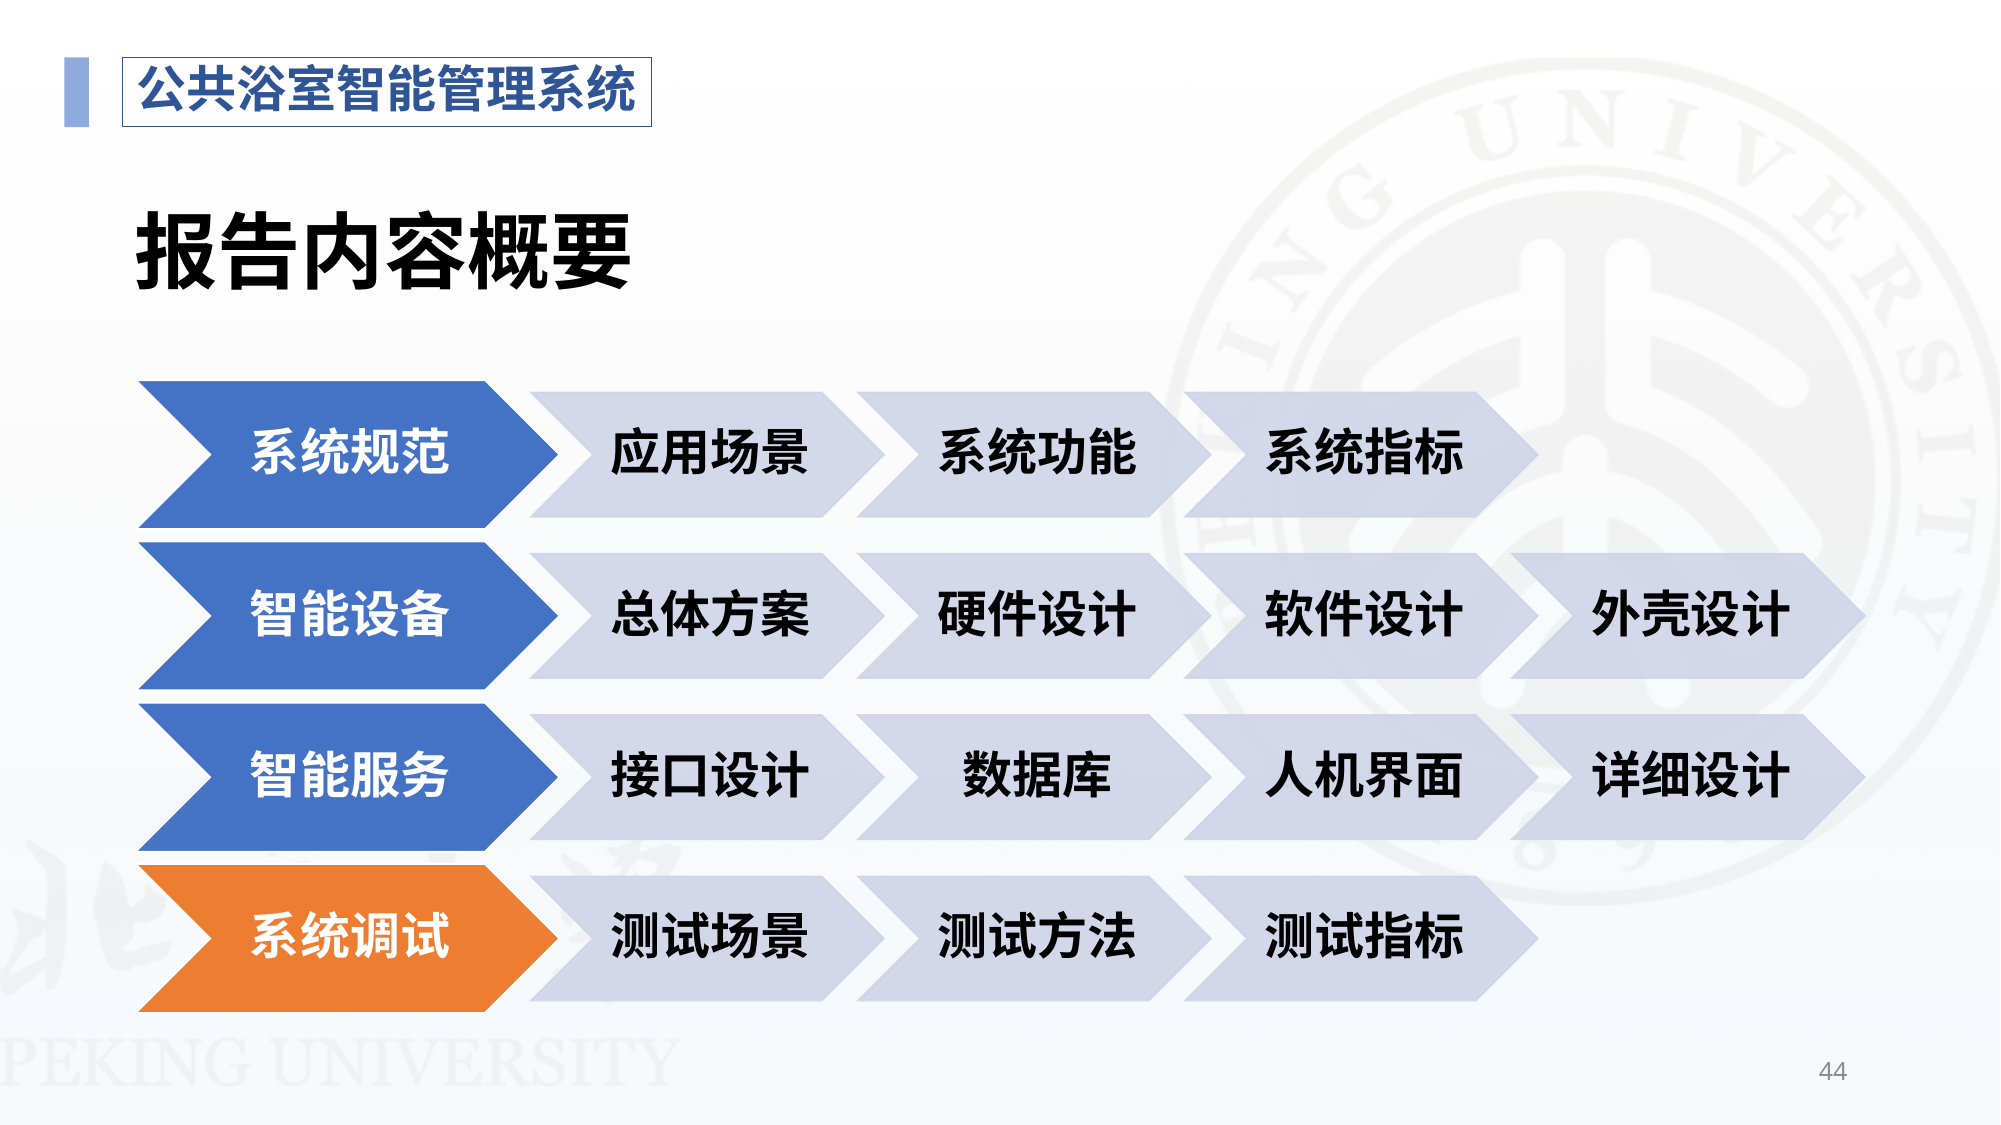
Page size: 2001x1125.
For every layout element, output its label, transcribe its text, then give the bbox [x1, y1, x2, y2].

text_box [64, 57, 655, 128]
title 报告内容概要 [119, 203, 1881, 296]
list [119, 379, 1881, 1014]
slide_number 44 [1412, 1042, 1863, 1103]
